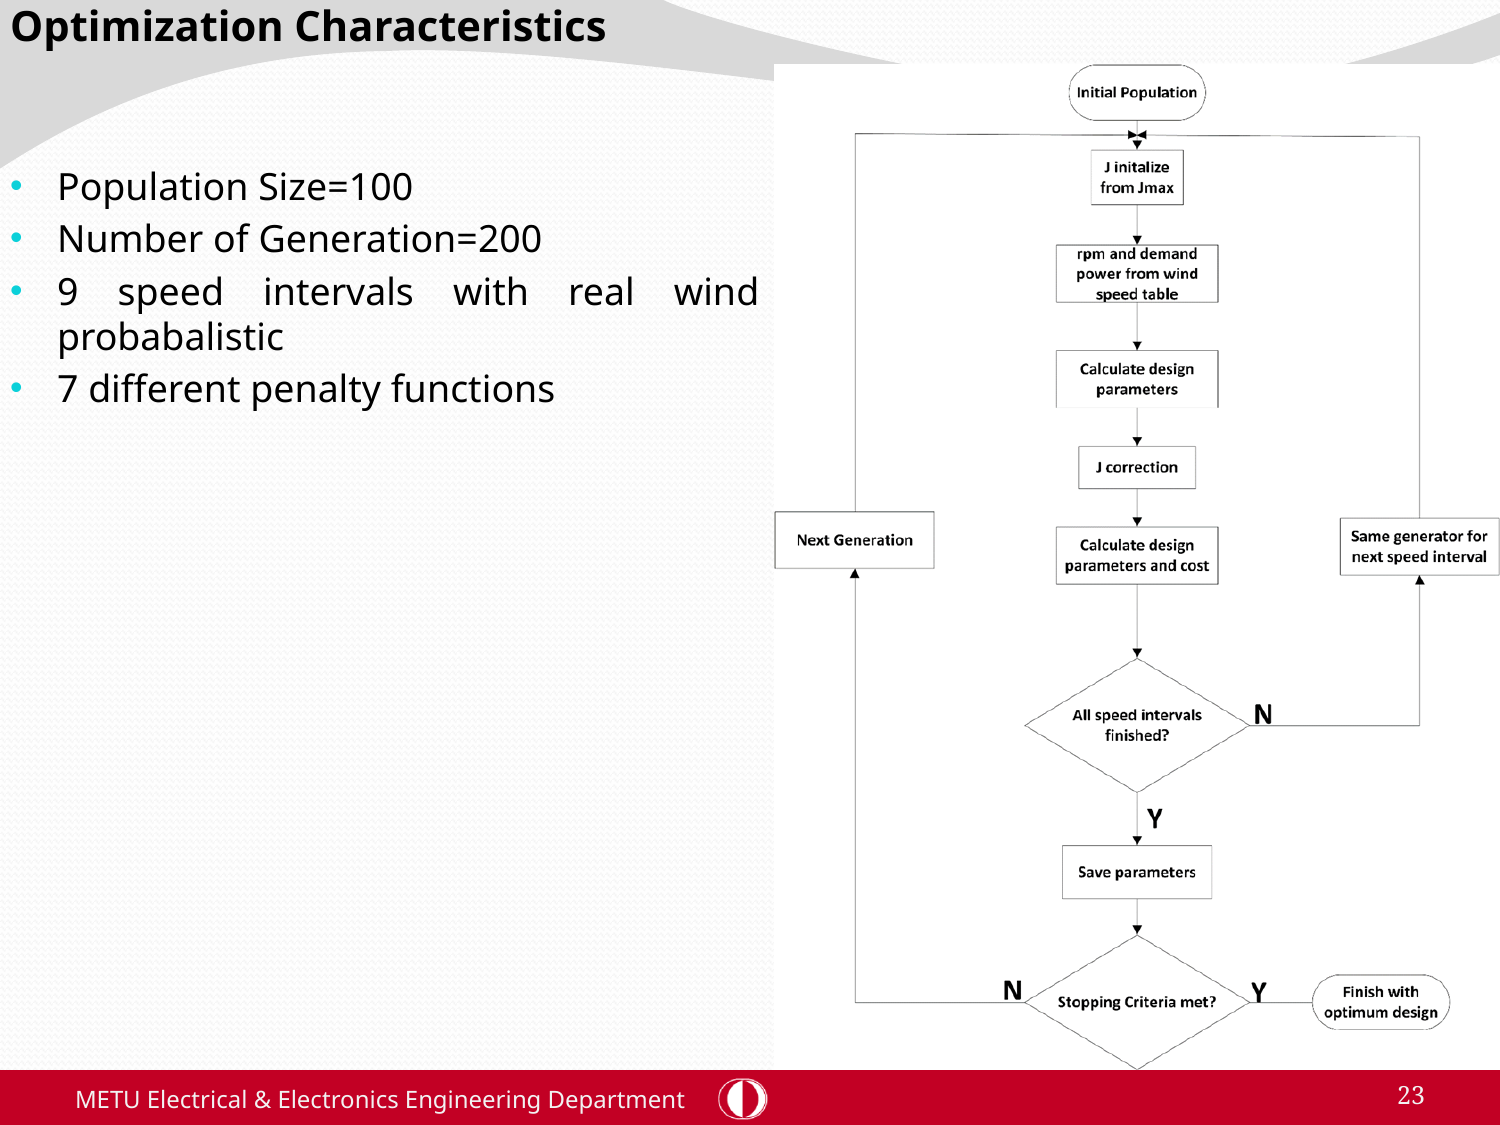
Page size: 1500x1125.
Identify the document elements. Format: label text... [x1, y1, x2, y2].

slide_number 23 [1330, 1084, 1425, 1114]
table_cell 3344,6 [768, 66, 774, 181]
slide_number METU Electrical & Electronics Engineering Department [75, 1070, 732, 1114]
picture [774, 64, 1500, 1071]
picture [713, 1078, 781, 1122]
text_box Optimization Characteristics Population Size=100 Number of Generation=200 9 speed intervals with real wind probabalistic 7 different penalty functions [0, 0, 775, 181]
